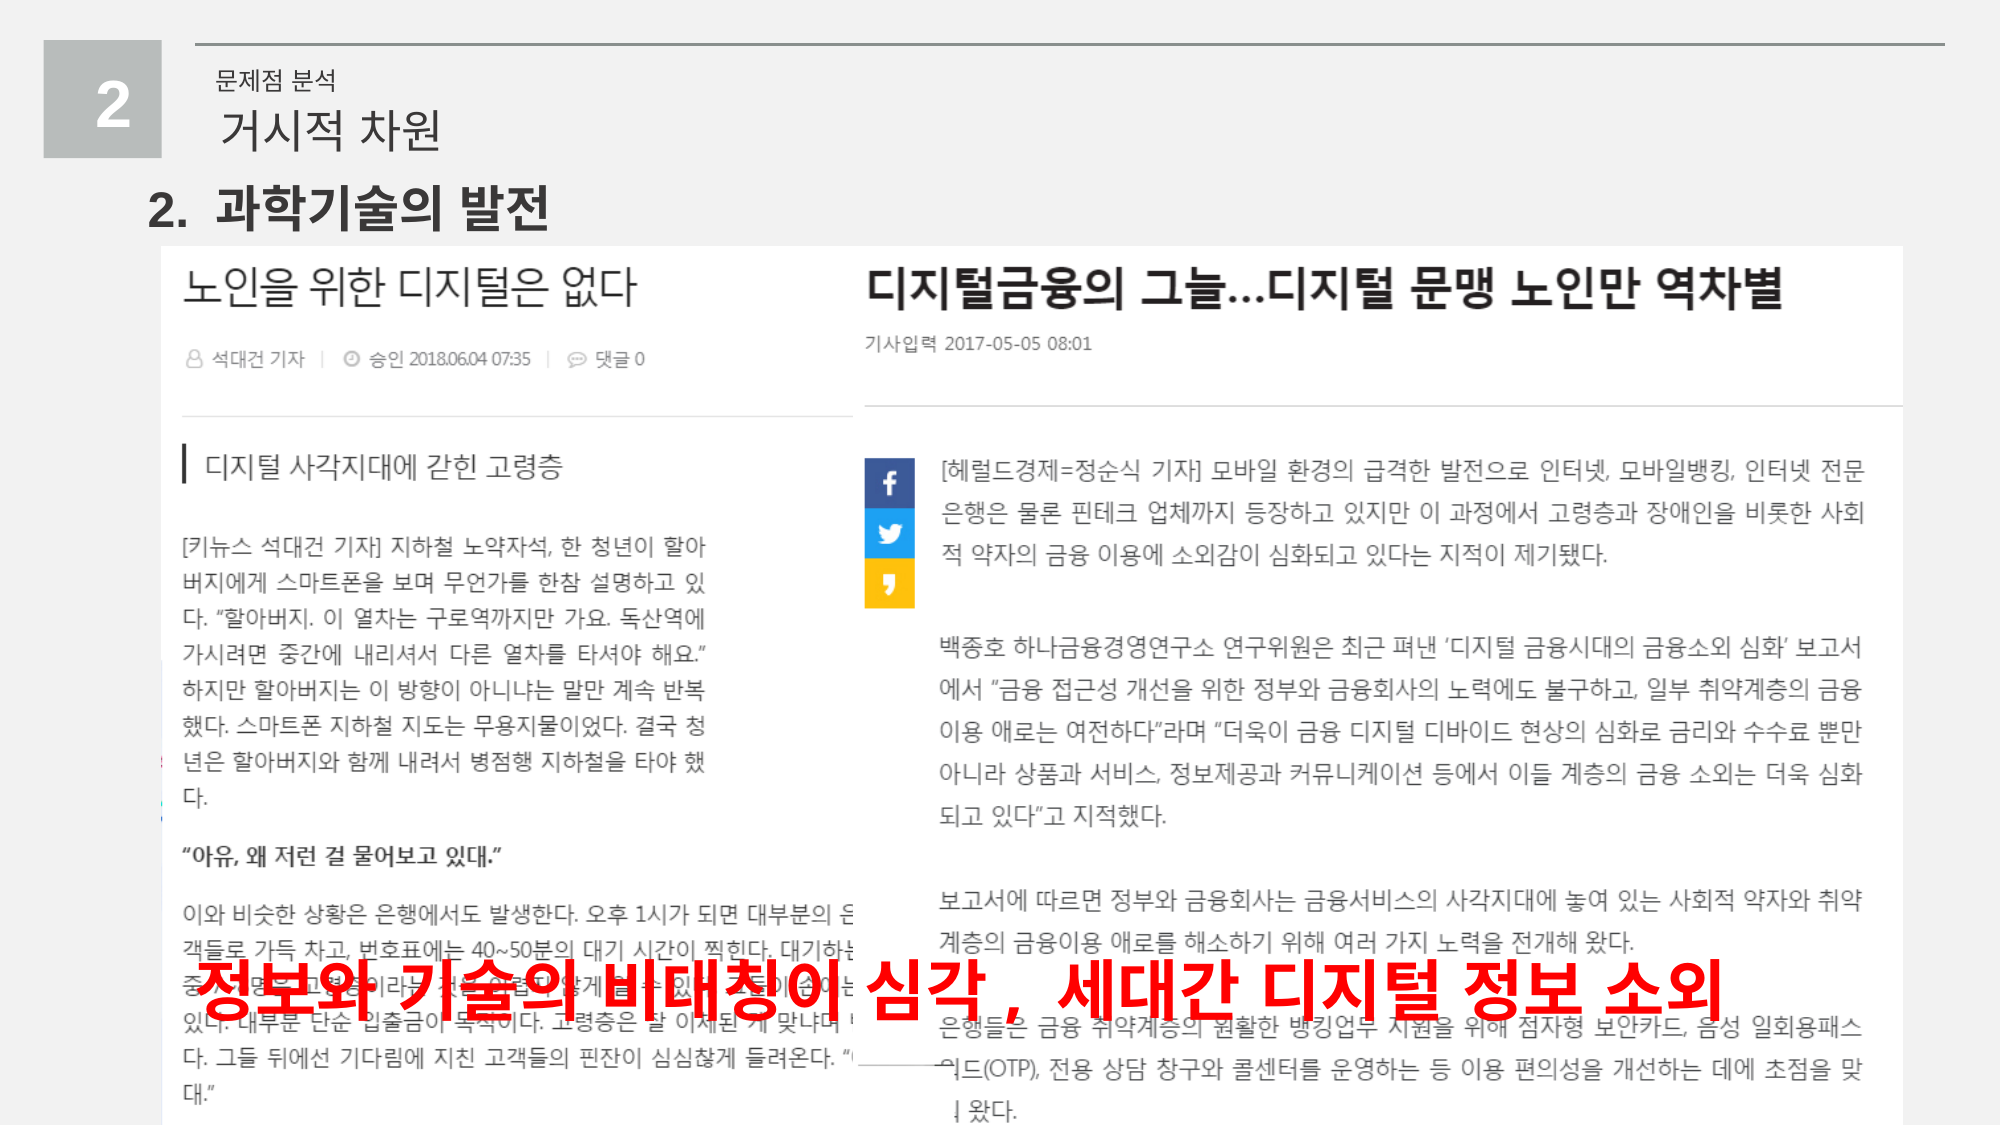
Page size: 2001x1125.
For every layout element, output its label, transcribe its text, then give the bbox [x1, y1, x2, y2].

text_box [42, 39, 163, 159]
text_box 2. 과학기술의 발전 [132, 109, 1718, 245]
picture [161, 246, 1903, 1125]
text_box 2 [80, 52, 123, 148]
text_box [194, 57, 470, 167]
